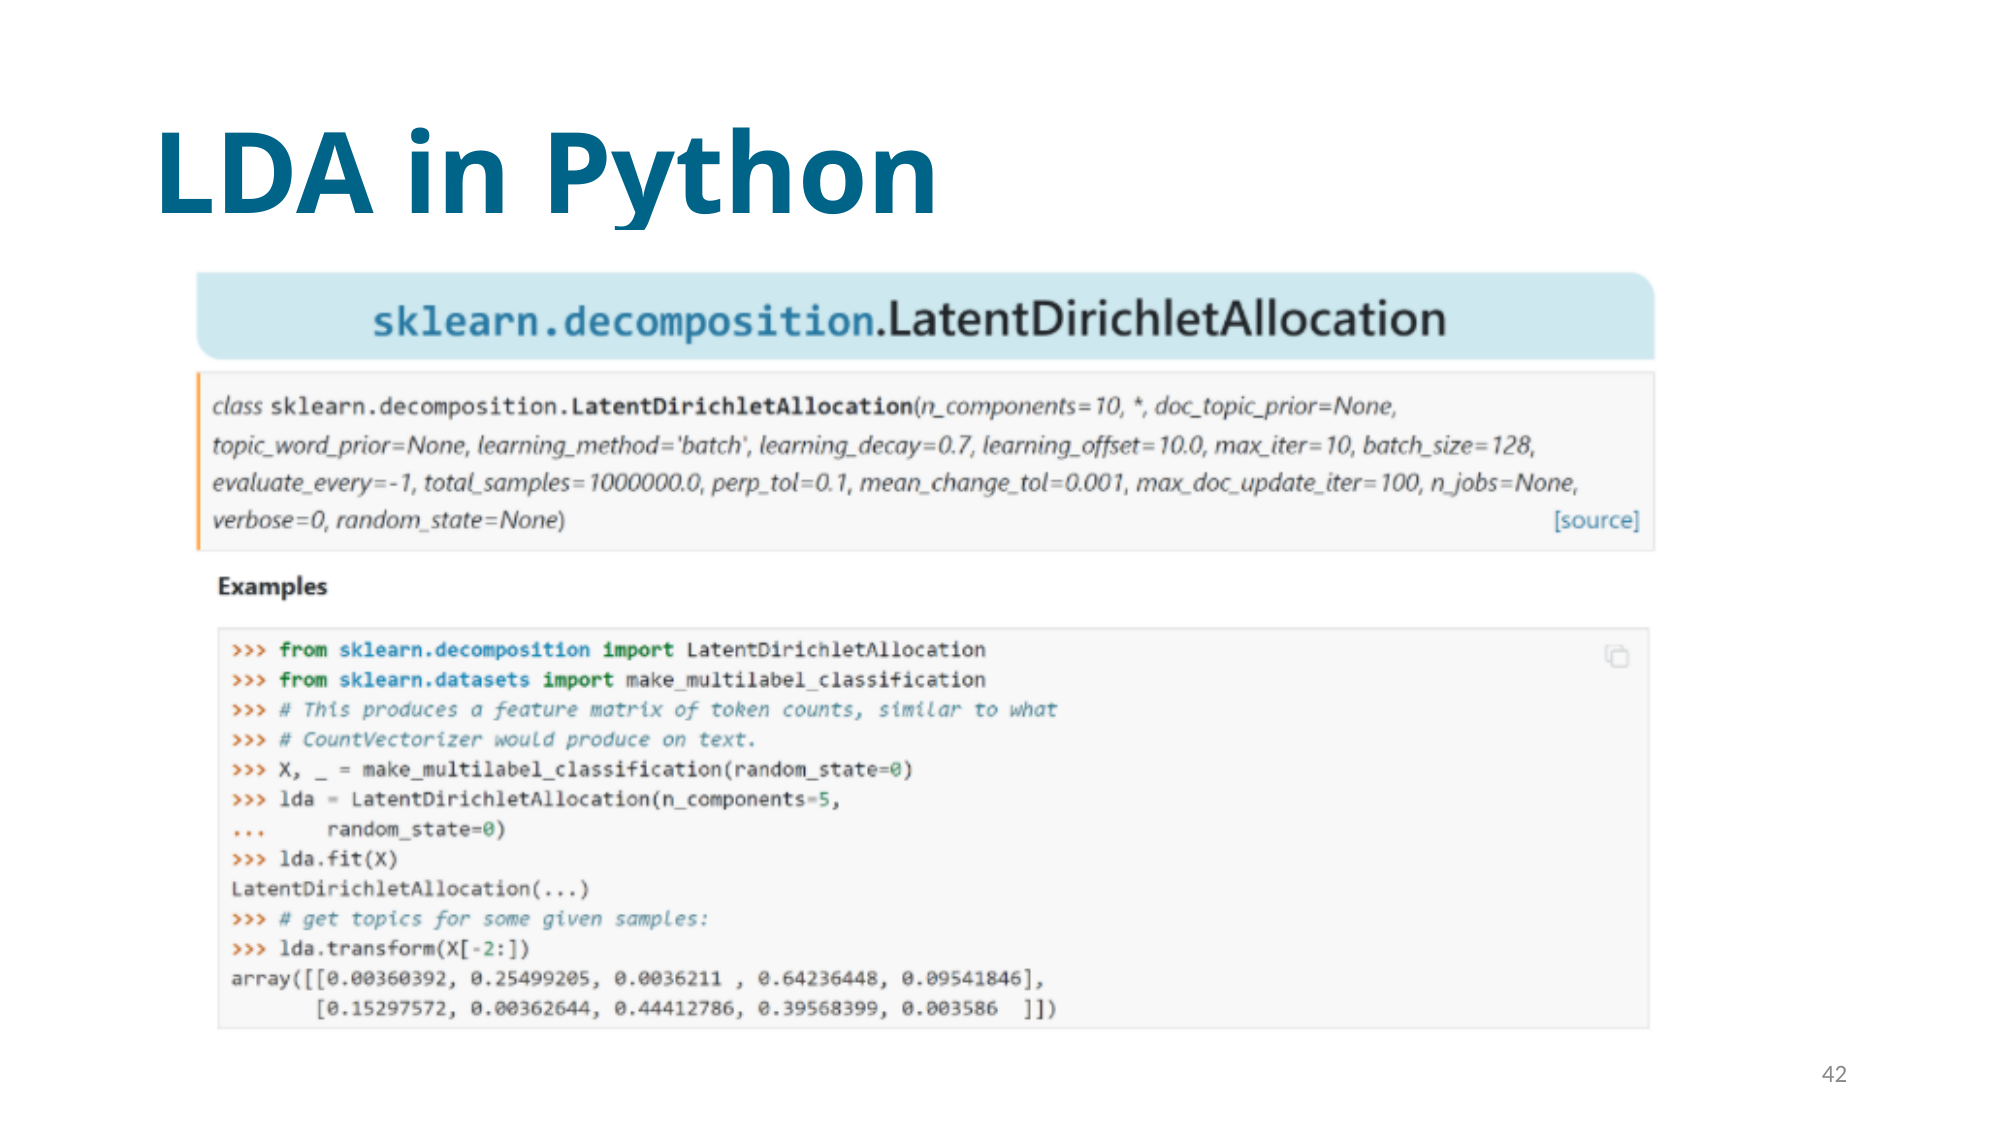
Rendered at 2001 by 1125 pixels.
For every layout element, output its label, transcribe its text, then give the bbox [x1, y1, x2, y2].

title LDA in Python [137, 59, 1863, 278]
picture [160, 230, 1671, 1043]
slide_number 42 [1412, 1042, 1863, 1103]
